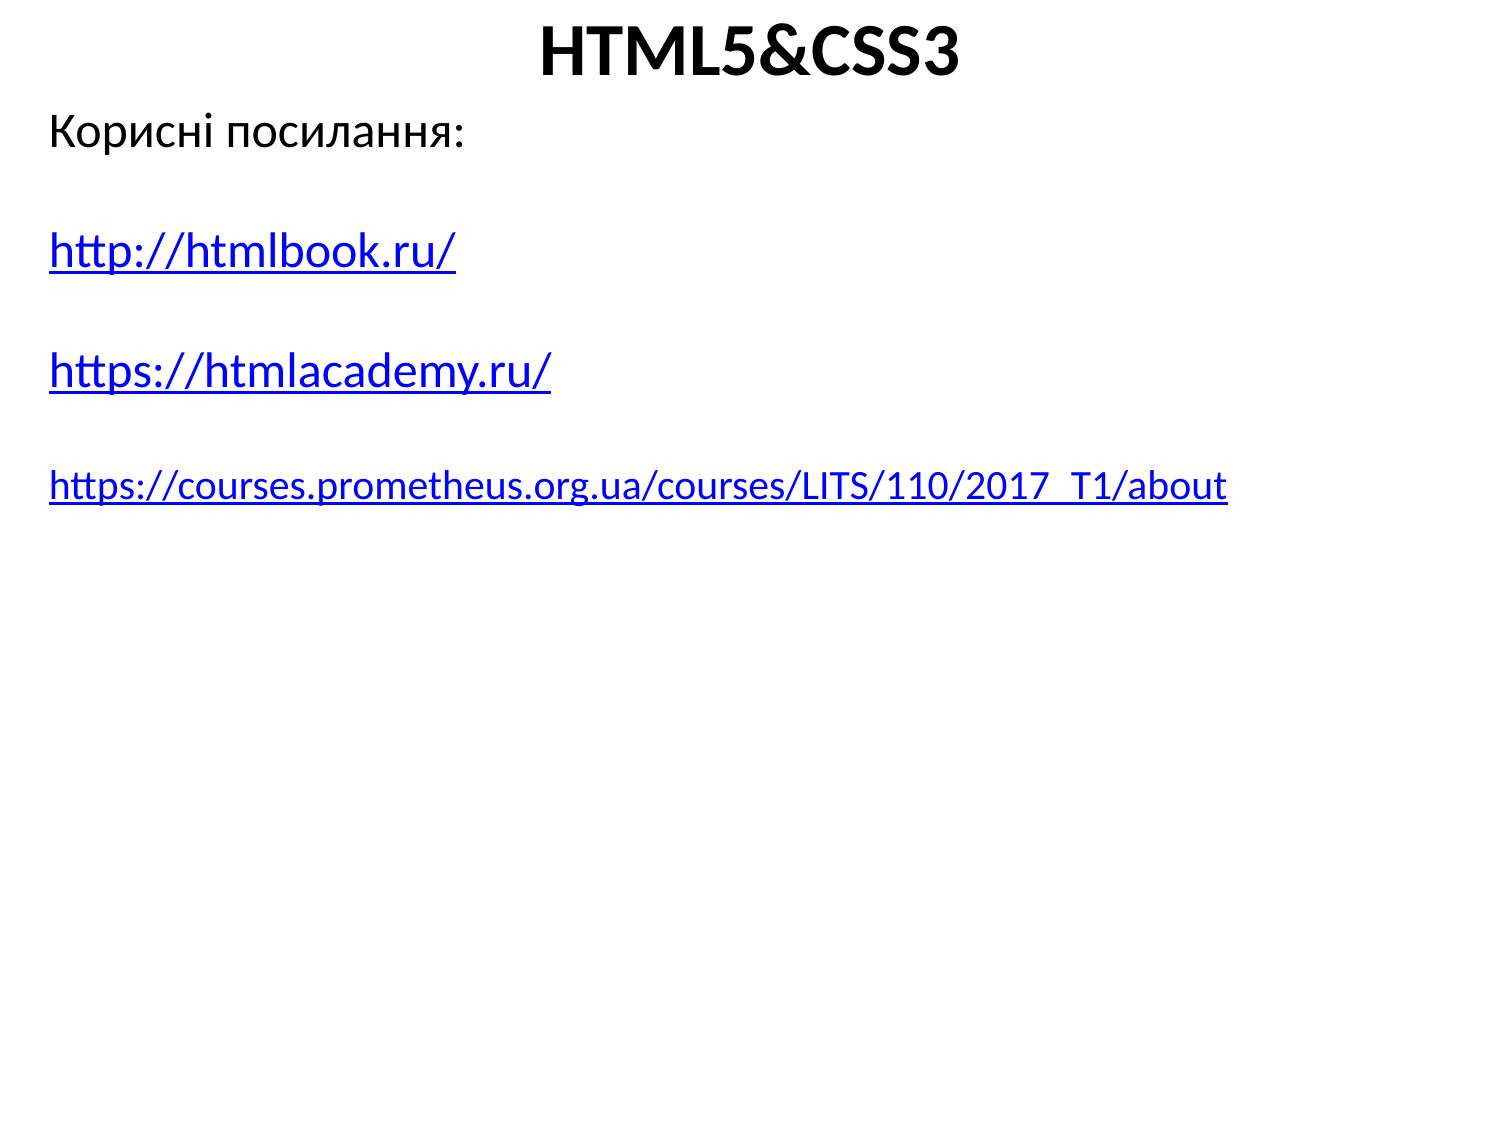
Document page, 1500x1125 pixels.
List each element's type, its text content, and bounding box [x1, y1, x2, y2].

title HTML5&CSS3 [0, 0, 1500, 90]
text_box Корисні посилання: http://htmlbook.ru/ https://htmlacademy.ru/ https://courses.prometheus.org.ua/courses/LITS/110/2017_T1/about [34, 90, 1459, 515]
